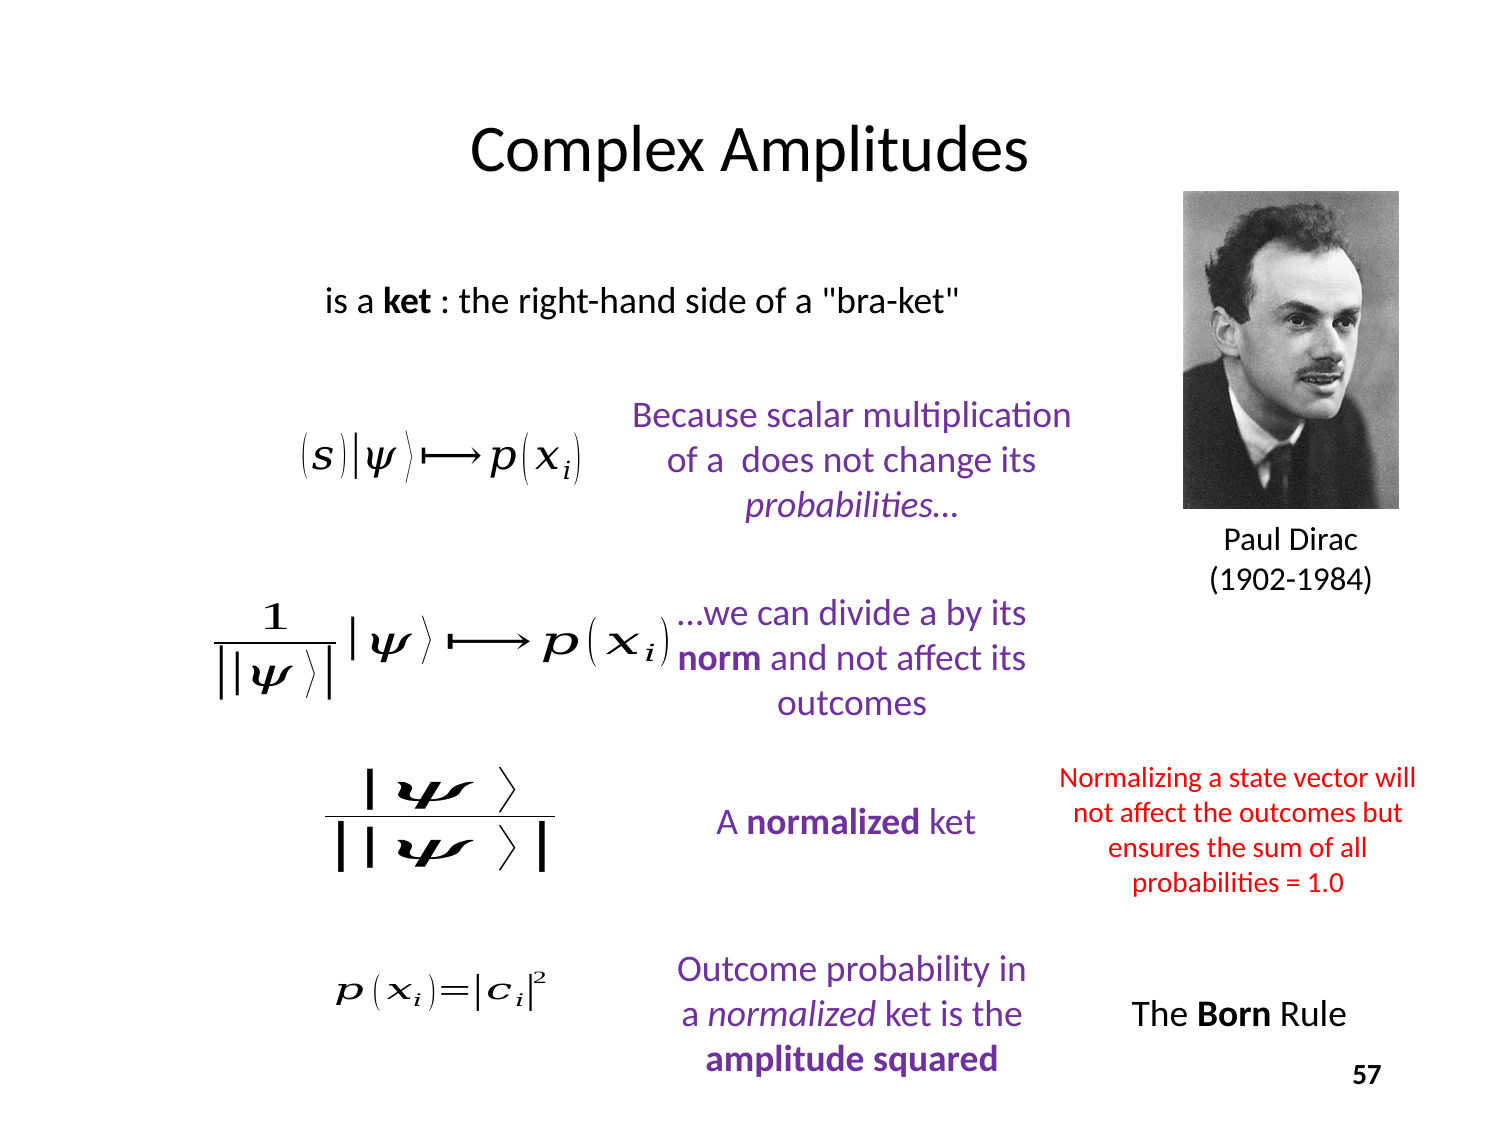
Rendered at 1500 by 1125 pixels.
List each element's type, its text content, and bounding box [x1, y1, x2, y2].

text_box The Born Rule [1116, 982, 1372, 1042]
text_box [1182, 191, 1400, 607]
slide_number 57 [1059, 1042, 1397, 1103]
text_box A normalized ket [701, 789, 1003, 850]
text_box Outcome probability in a normalized ket is the amplitude squared [660, 936, 1044, 1087]
text_box Normalizing a state vector will not affect the outcomes but ensures the sum of all probabilities = 1.0 [1037, 750, 1439, 906]
title Complex Amplitudes [103, 59, 1397, 241]
